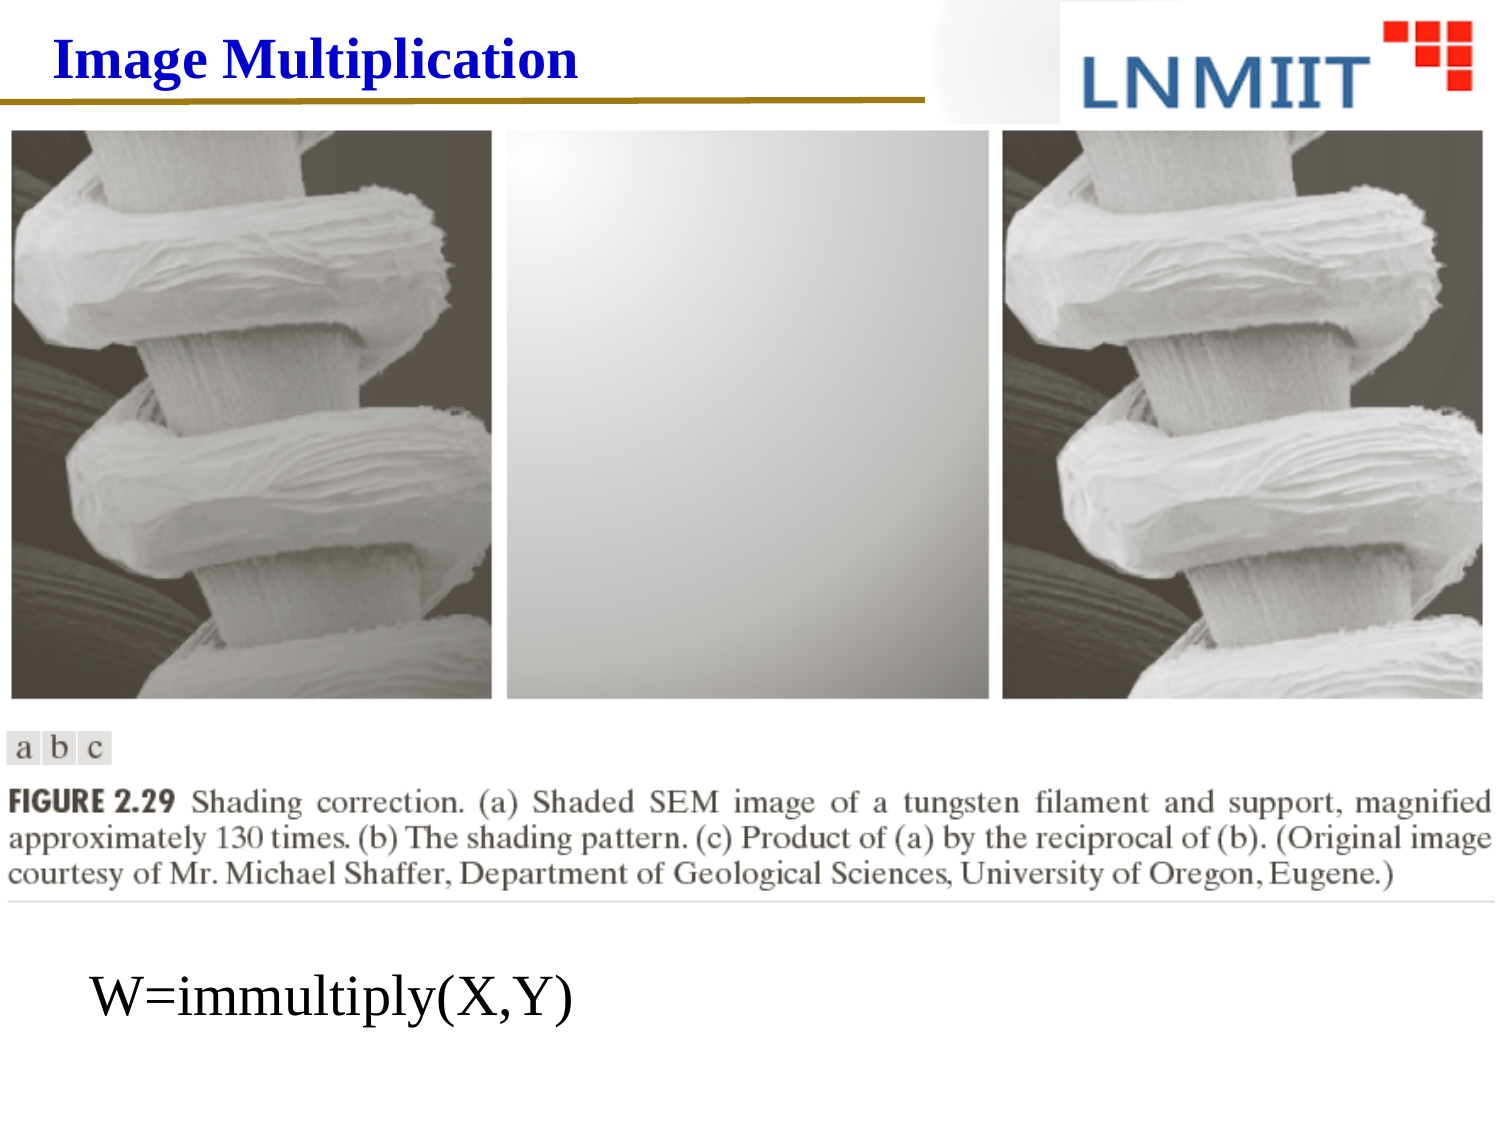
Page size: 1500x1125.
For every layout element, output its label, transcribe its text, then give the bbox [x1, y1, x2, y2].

picture [0, 2, 1500, 913]
text_box W=immultiply(X,Y) [75, 950, 850, 1035]
text_box Image Multiplication [37, 12, 650, 98]
